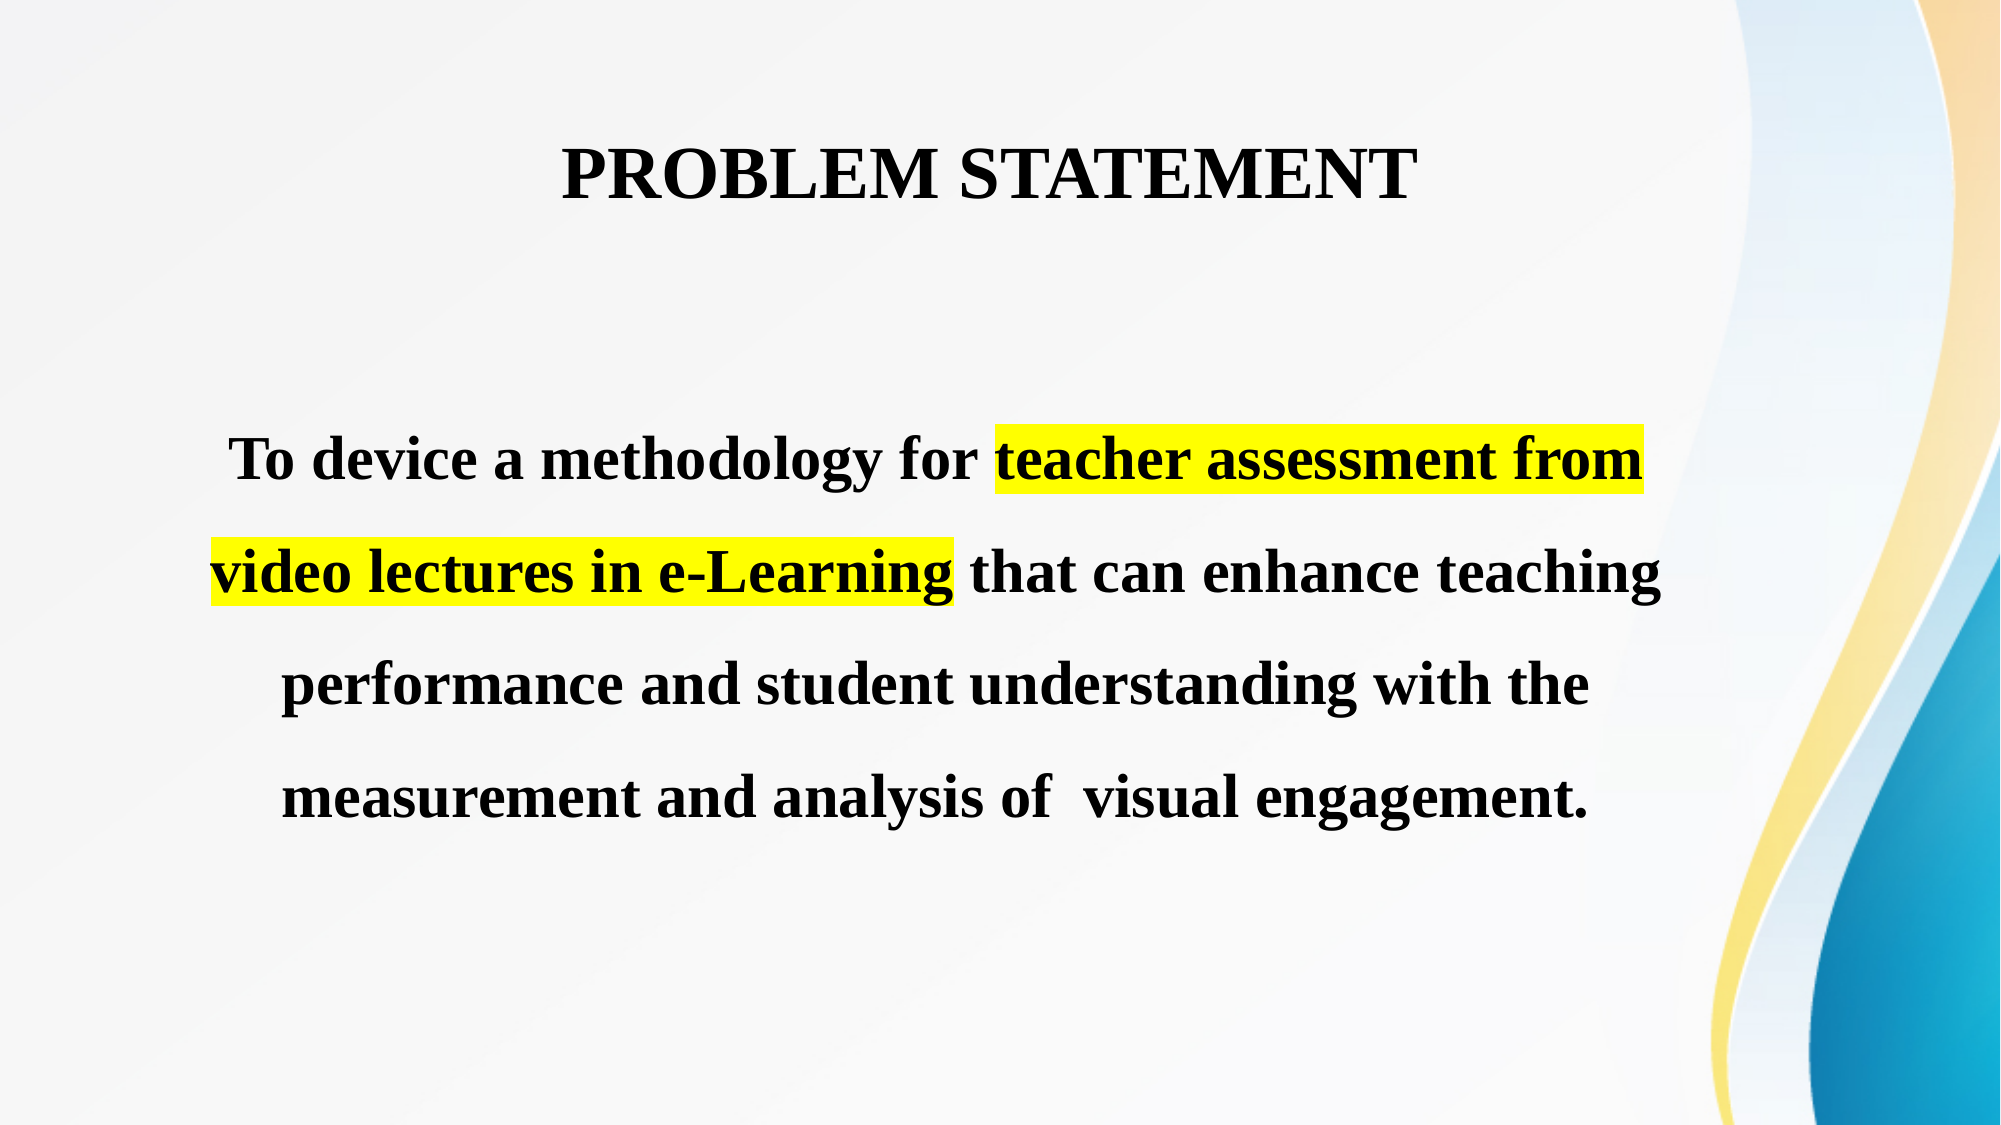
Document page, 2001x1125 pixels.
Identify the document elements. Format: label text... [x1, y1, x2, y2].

text_box To device a methodology for teacher assessment from video lectures in e-Learning that can enhance teaching performance and student understanding with the measurement and analysis of visual engagement. [174, 310, 1699, 899]
picture [0, 0, 2001, 1125]
text_box Problem Statement [0, 94, 1981, 243]
